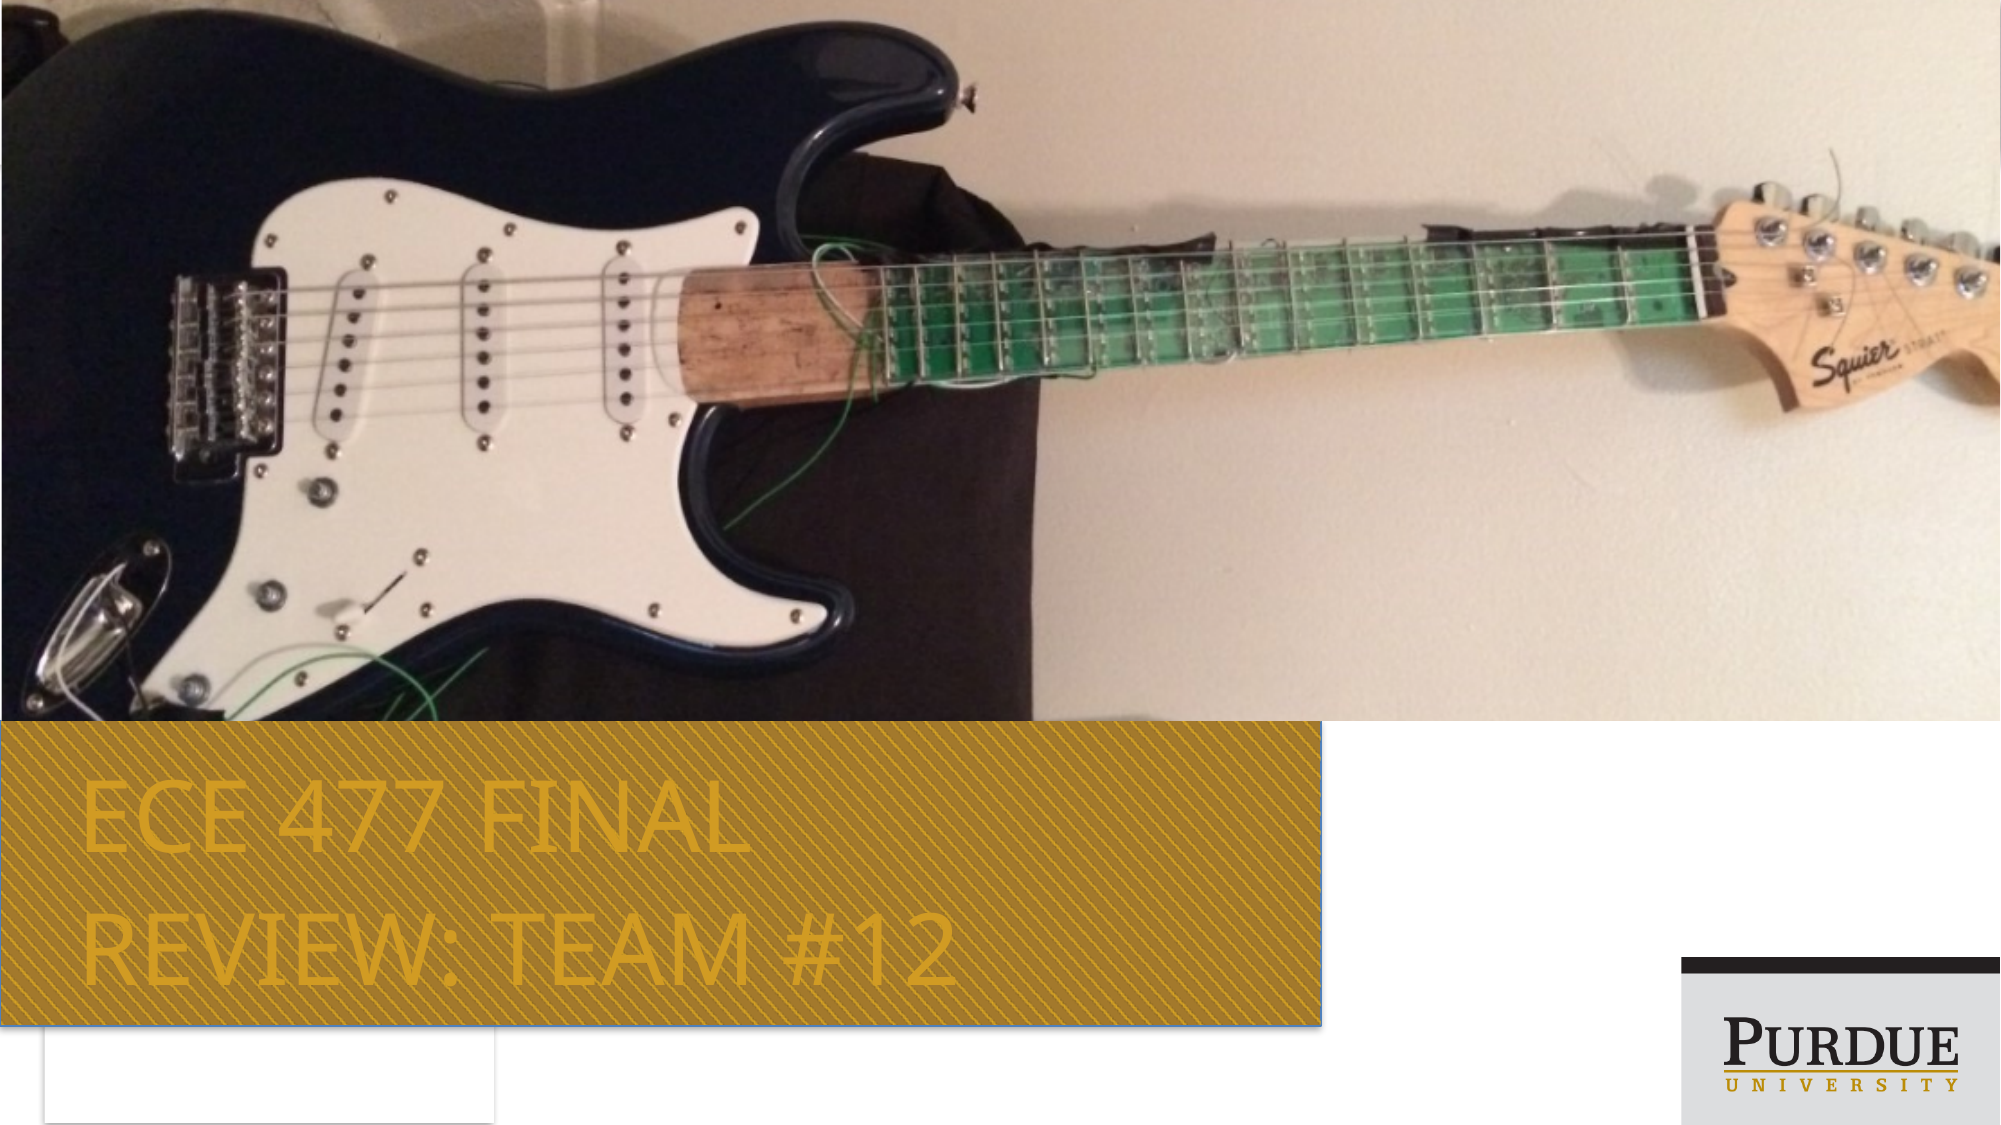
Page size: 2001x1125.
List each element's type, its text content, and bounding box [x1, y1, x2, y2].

picture [1681, 957, 2000, 1125]
title ECE 477 Final Review: Team #12 [62, 732, 632, 1038]
picture [0, 0, 2001, 1125]
